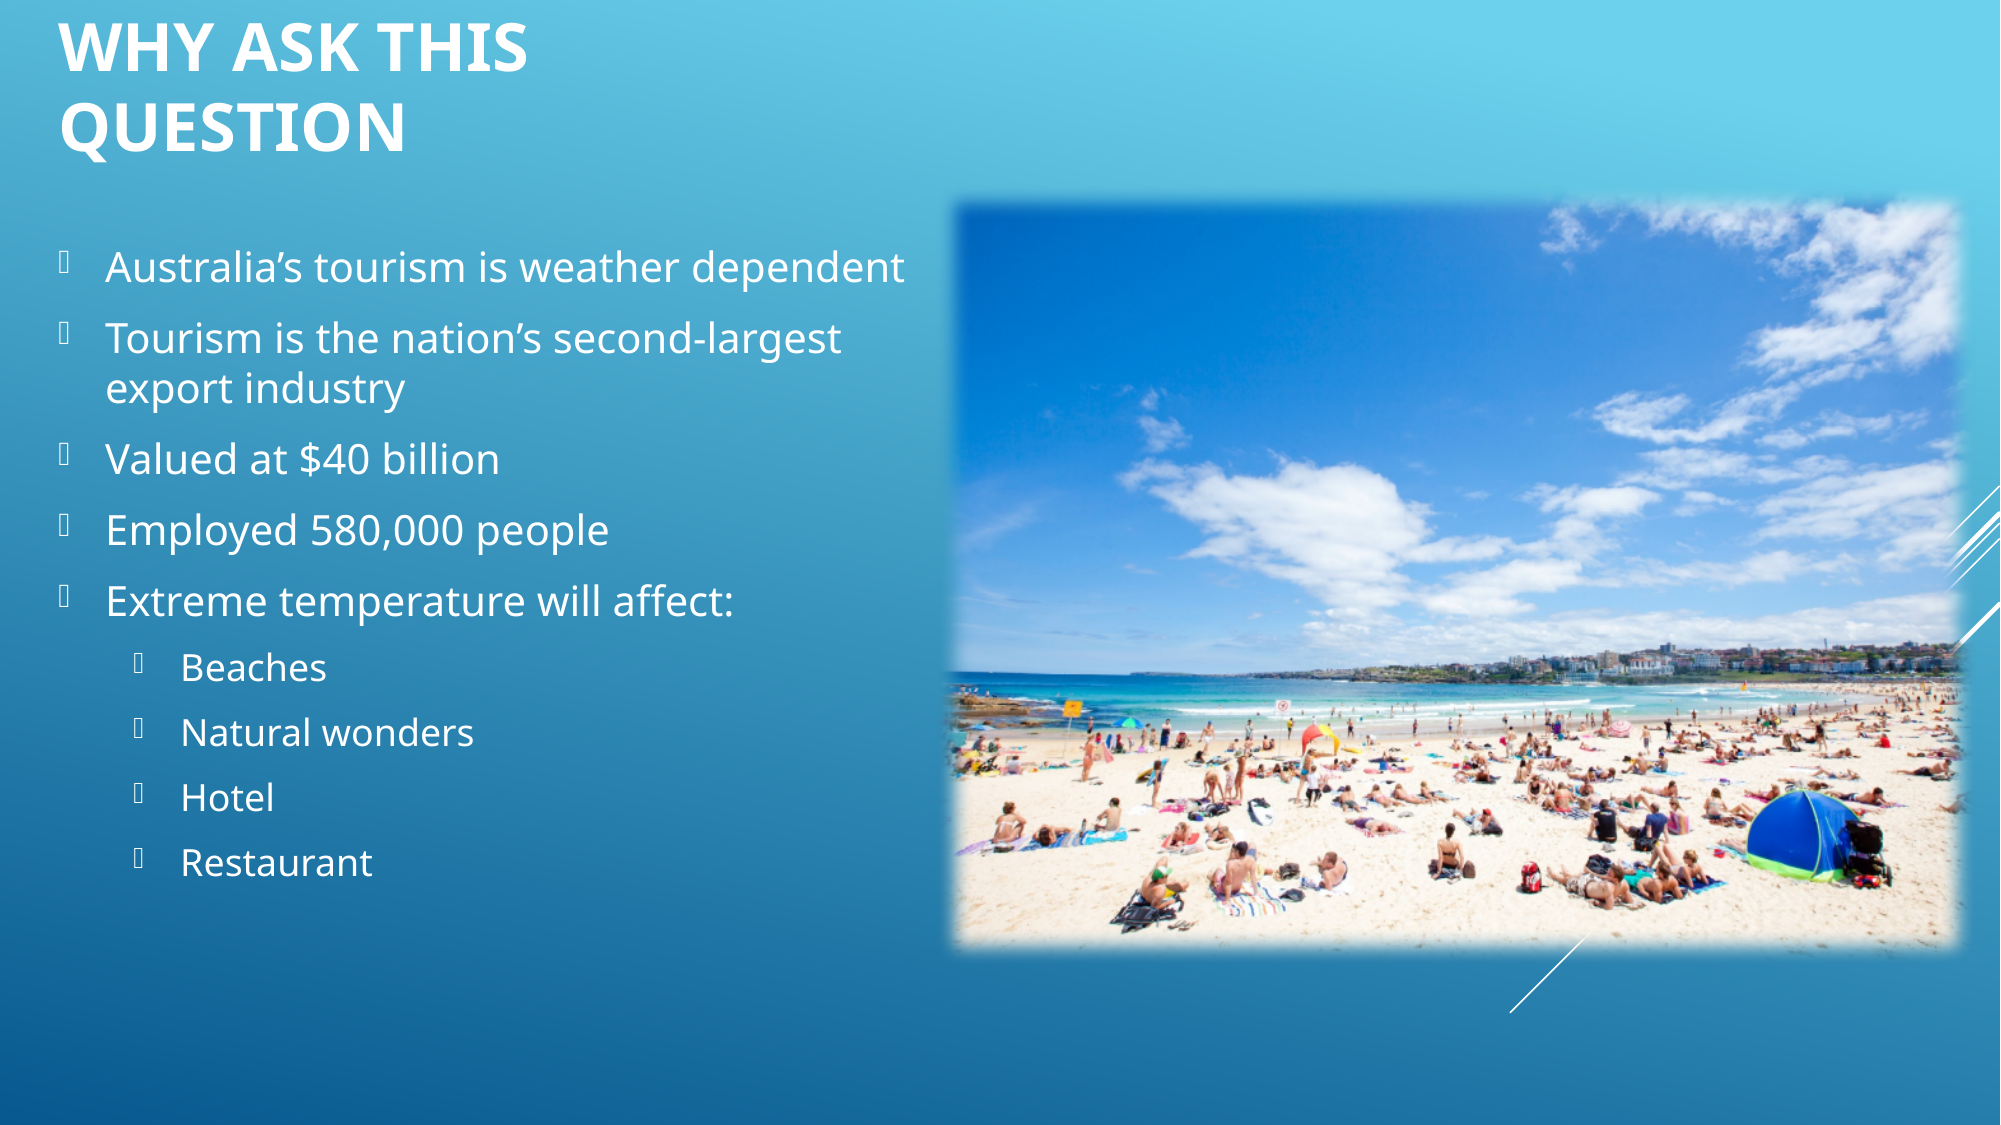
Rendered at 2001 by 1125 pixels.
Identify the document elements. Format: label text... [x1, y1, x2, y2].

picture [937, 185, 1976, 965]
list Australia’s tourism is weather dependent Tourism is the nation’s second-largest export industry Valued at $40 billion Employed 580,000 people Extreme temperature will affect: Beaches Natural wonders Hotel Restaurant [43, 211, 937, 914]
title Why ask this question [43, 47, 867, 123]
